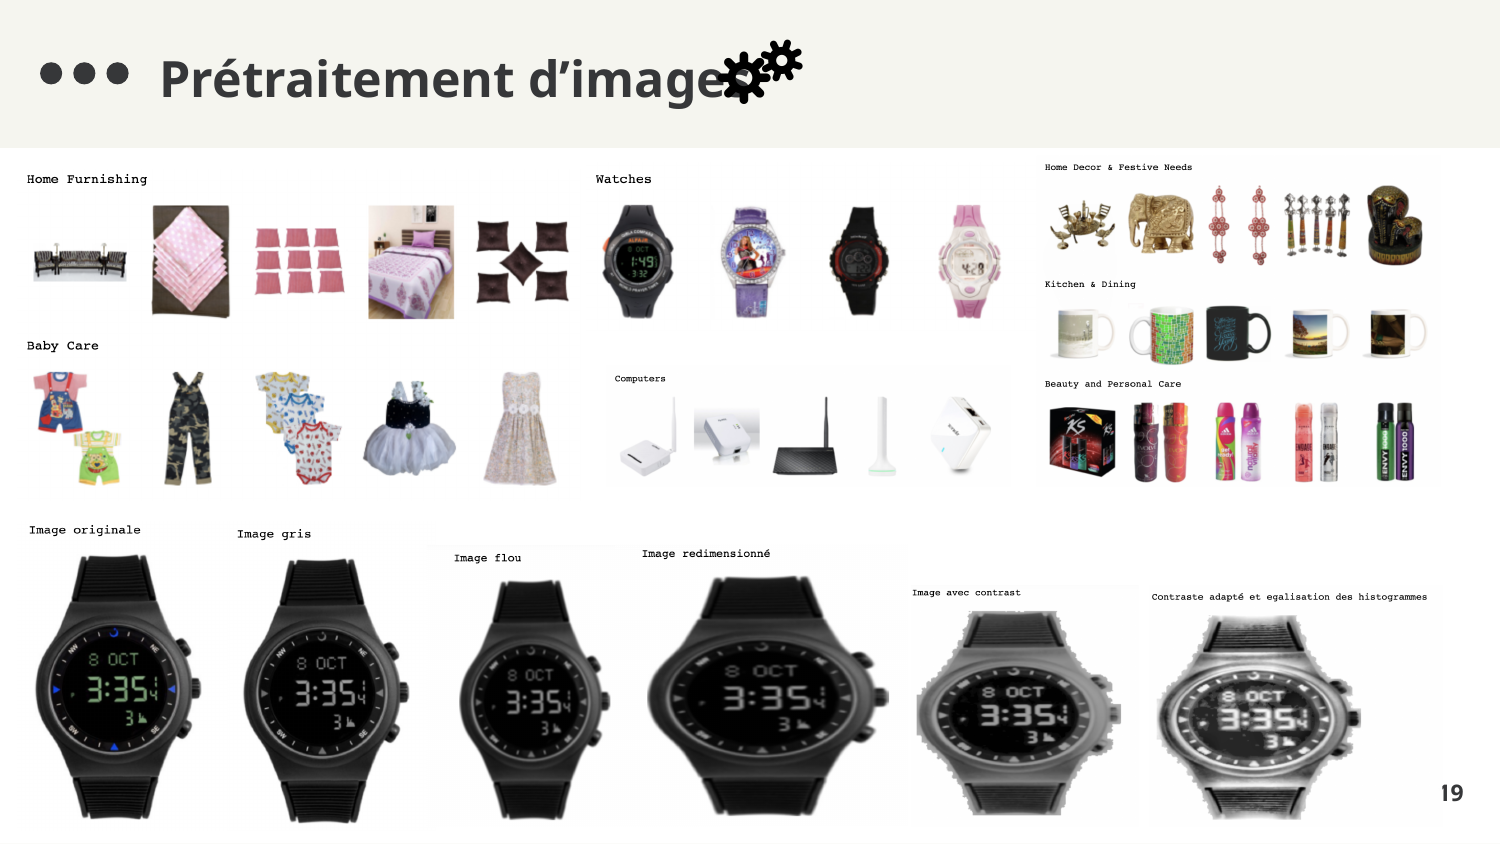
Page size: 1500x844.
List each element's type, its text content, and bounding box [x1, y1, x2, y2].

picture [586, 155, 1441, 487]
picture [17, 521, 908, 831]
picture [708, 23, 809, 124]
picture [17, 169, 582, 501]
slide_number ‹#› [1447, 779, 1464, 809]
text_box [0, 148, 1500, 844]
picture [910, 584, 1139, 827]
subtitle Prétraitement d’images [159, 38, 703, 108]
picture [606, 365, 1011, 487]
picture [1149, 584, 1443, 827]
